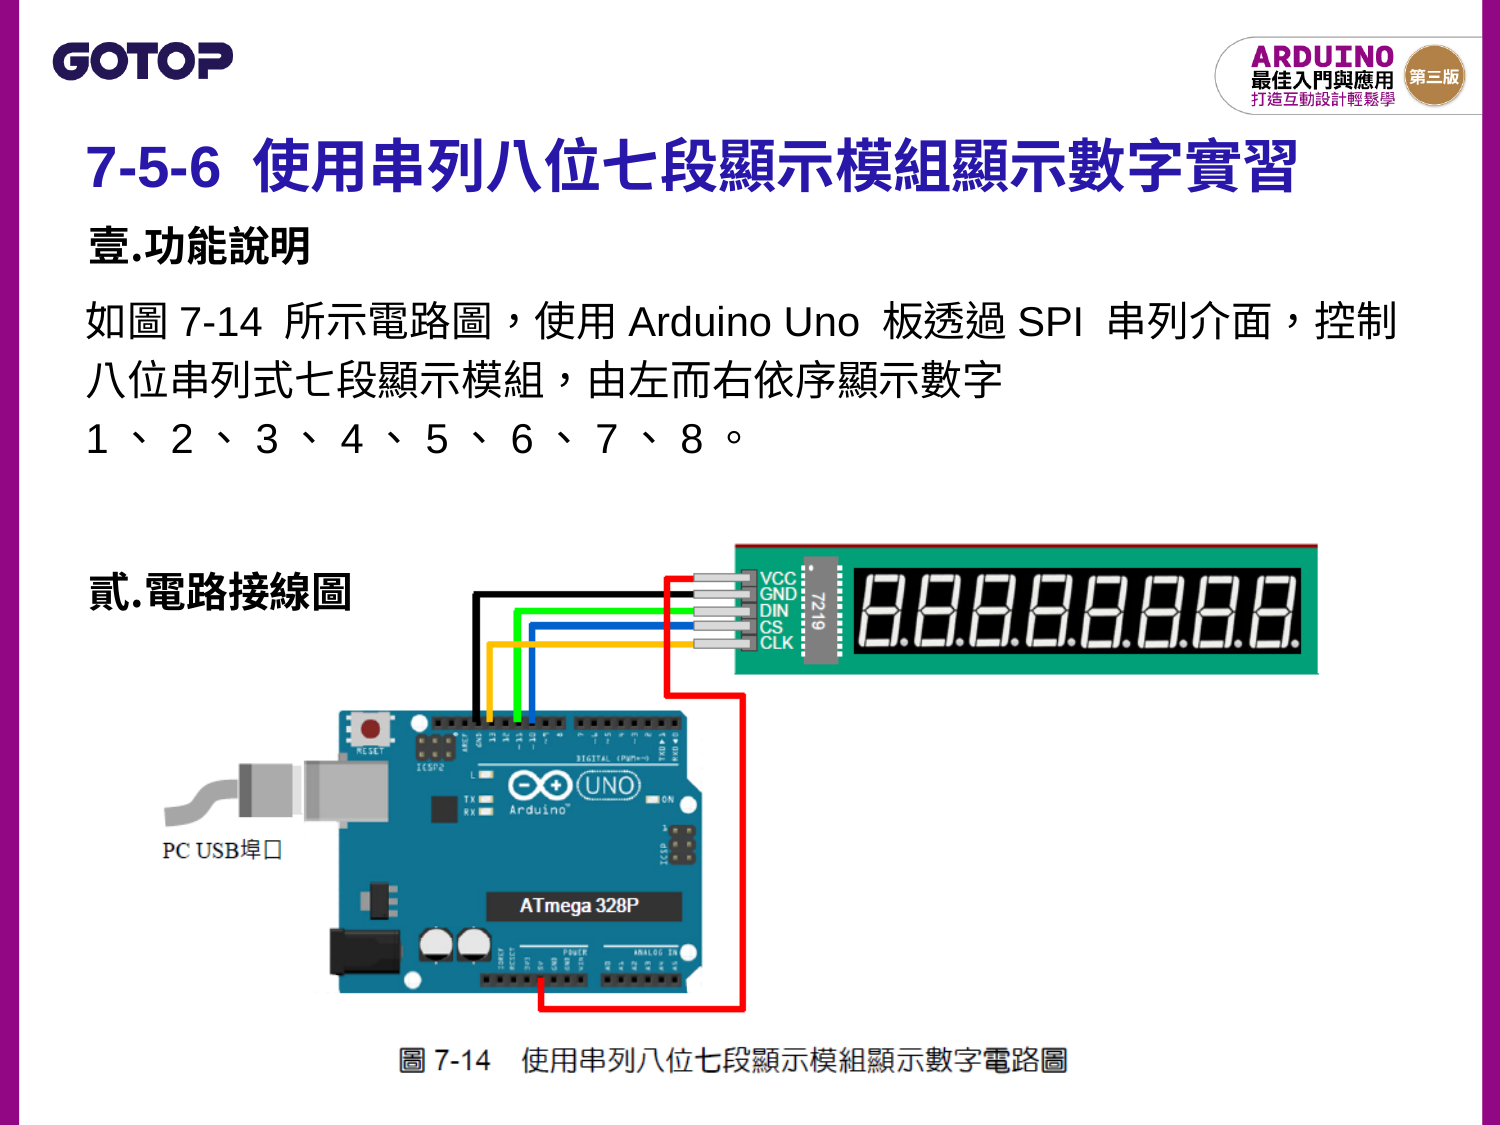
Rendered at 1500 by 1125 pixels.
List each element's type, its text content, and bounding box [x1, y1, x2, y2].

picture [0, 0, 1500, 1125]
list 7-5-6 使用串列八位七段顯示模組顯示數字實習 功能說明 如圖7-14 所示電路圖，使用Arduino Uno 板透過SPI 串列介面，控制八位串列式七段顯示模組，由左而右依序顯示數字1、2、3、4、5、6、7、8。 電路接線圖 [70, 121, 1430, 1067]
